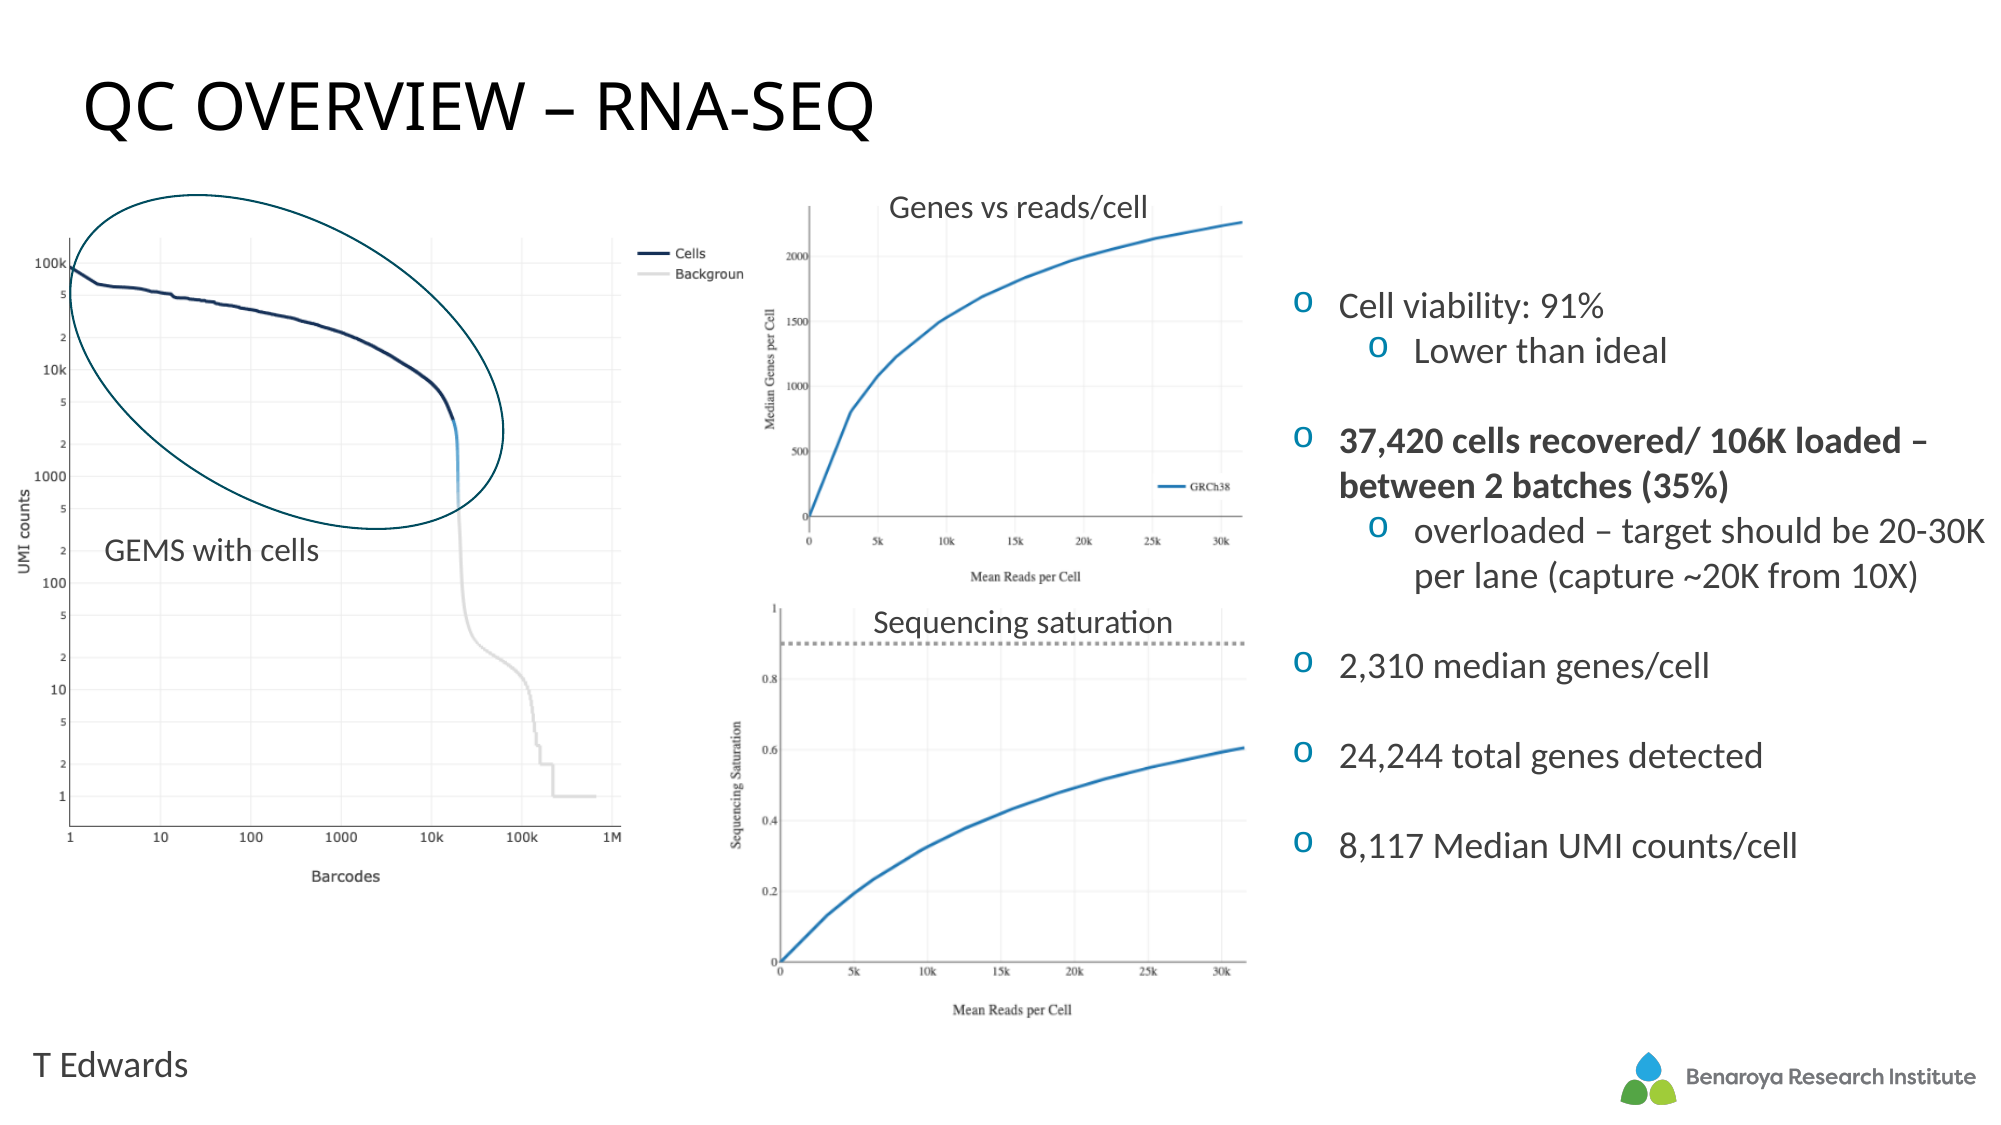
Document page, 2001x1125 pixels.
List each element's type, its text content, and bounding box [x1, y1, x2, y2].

picture [72, 212, 501, 527]
picture [0, 178, 1313, 1033]
picture [1298, 430, 1303, 444]
text_box Cell viability: 91% Lower than ideal 37,420 cells recovered/ 106K loaded – between 2 batches (35%) overloaded – target should be 20-30K per lane (capture ~20K from 10X) 2,310 median genes/cell 24,244 total genes detected 8,117 Median UMI counts/cell [1303, 273, 2000, 873]
picture [1620, 1052, 1976, 1105]
text_box T Edwards [18, 1032, 877, 1093]
text_box [117, 194, 296, 212]
title Qc overview – rna-seq [67, 59, 1932, 158]
picture [1298, 835, 1308, 849]
picture [1298, 295, 1303, 309]
picture [1298, 745, 1308, 759]
picture [1298, 655, 1308, 669]
